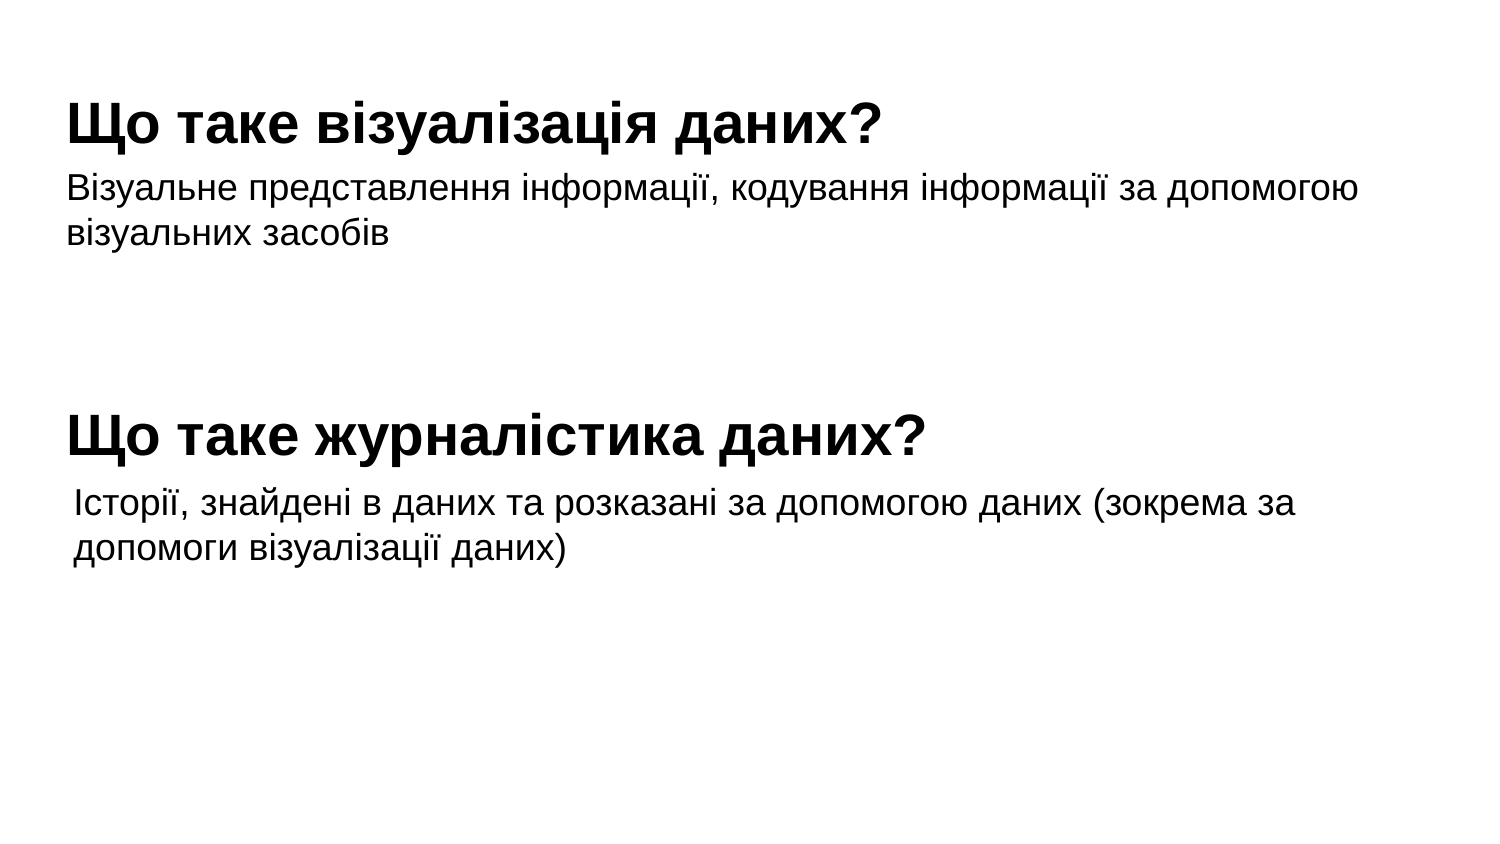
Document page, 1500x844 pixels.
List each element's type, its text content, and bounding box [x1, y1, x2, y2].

text_box Історії, знайдені в даних та розказані за допомогою даних (зокрема за допомоги візуалізації даних) [58, 438, 1413, 607]
text_box Візуальне представлення інформації, кодування інформації за допомогою візуальних засобів [51, 123, 1406, 292]
title Що таке візуалізація даних? [51, 69, 1449, 164]
title Що таке журналістика даних? [51, 381, 1449, 476]
